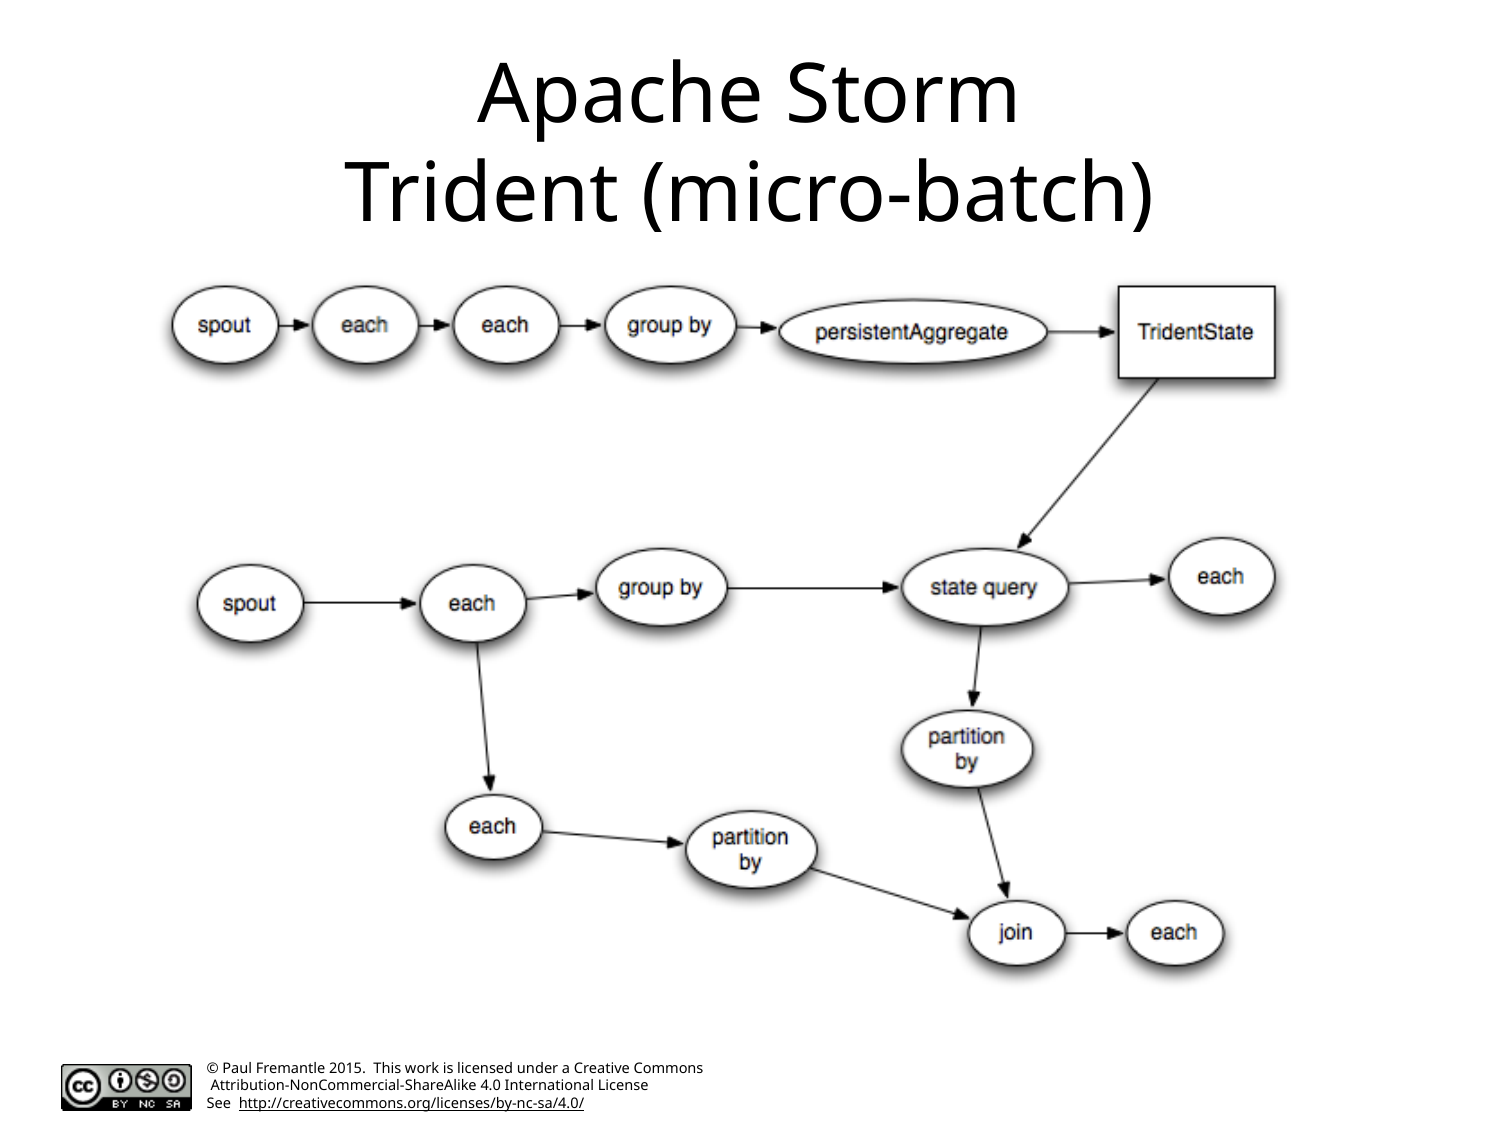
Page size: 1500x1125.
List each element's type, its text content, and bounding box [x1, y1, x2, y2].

picture [145, 232, 1358, 1019]
title Apache Storm Trident (micro-batch) [75, 45, 1425, 233]
picture [61, 1064, 192, 1111]
